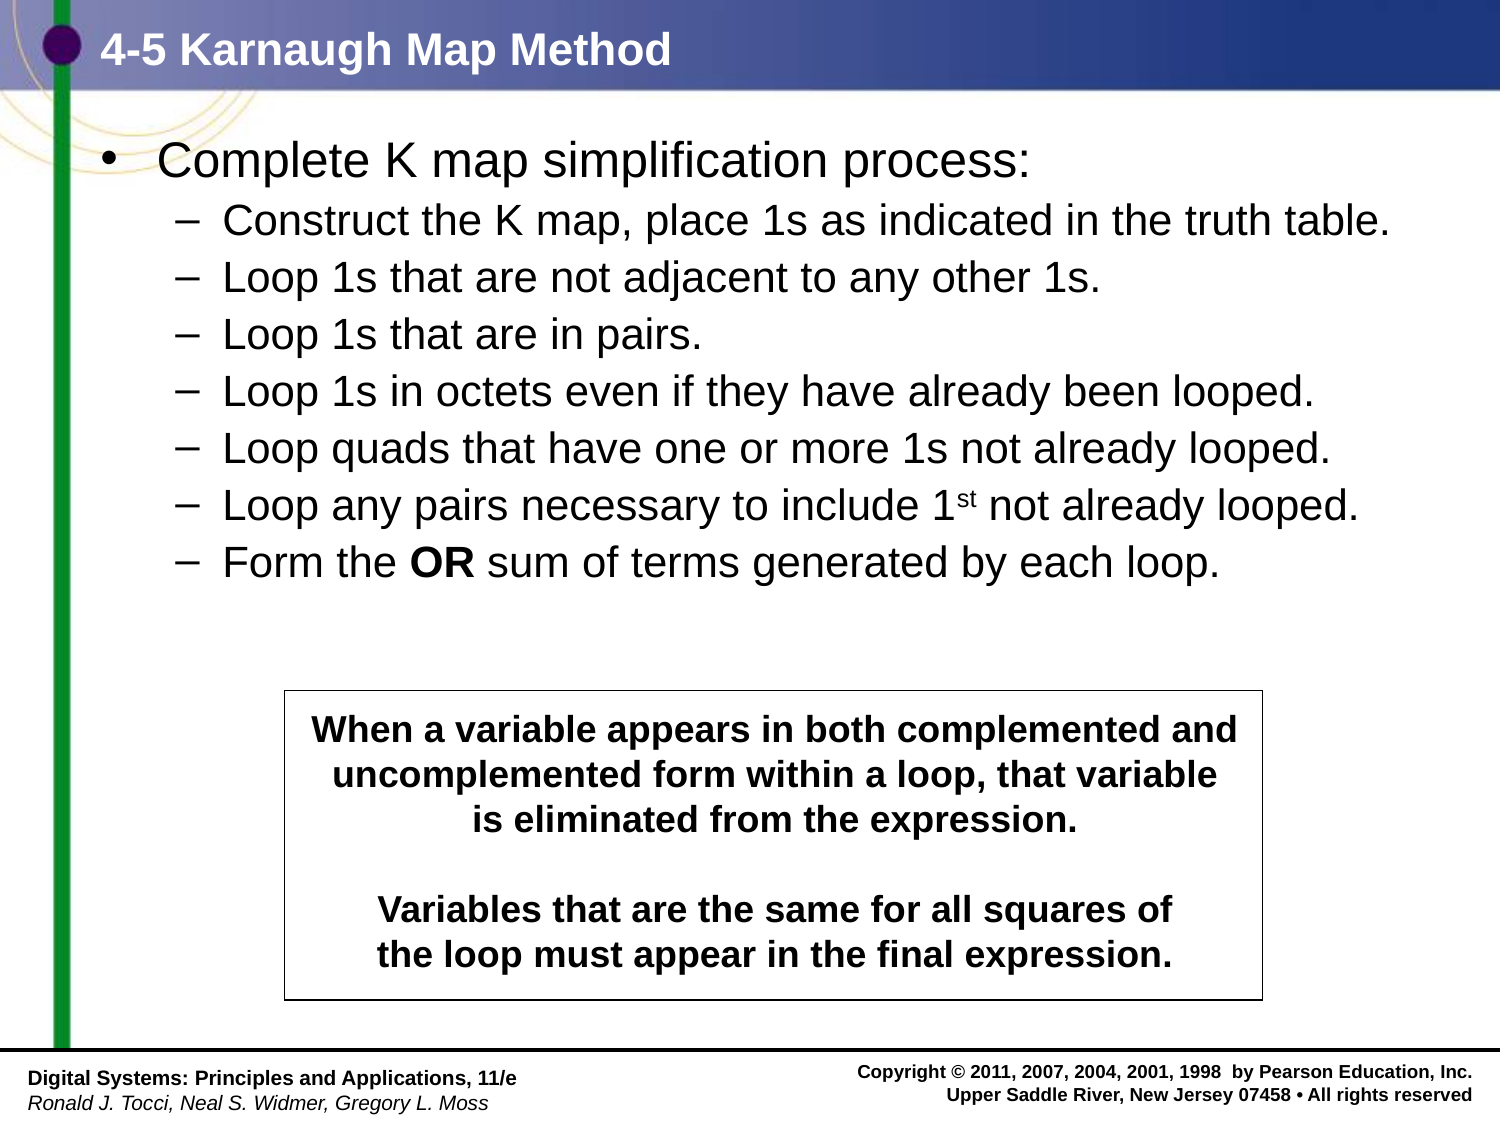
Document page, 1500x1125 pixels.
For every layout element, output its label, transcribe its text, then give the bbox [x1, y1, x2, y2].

title 4-5 Karnaugh Map Method [85, 11, 1481, 112]
text_box Digital Systems: Principles and Applications, 11/e Ronald J. Tocci, Neal S. Widmer, Gregory L. Moss [12, 1046, 575, 1122]
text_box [248, 690, 1302, 1001]
list Complete K map simplification process: Construct the K map, place 1s as indicated in the truth table. Loop 1s that are not adjacent to any other 1s. Loop 1s that are in pairs. Loop 1s in octets even if they have already been looped. Loop quads that have one or more 1s not already looped. Loop any pairs necessary to include 1st not already looped. Form the OR sum of terms generated by each loop. [85, 120, 1475, 652]
picture [0, 0, 1500, 1048]
